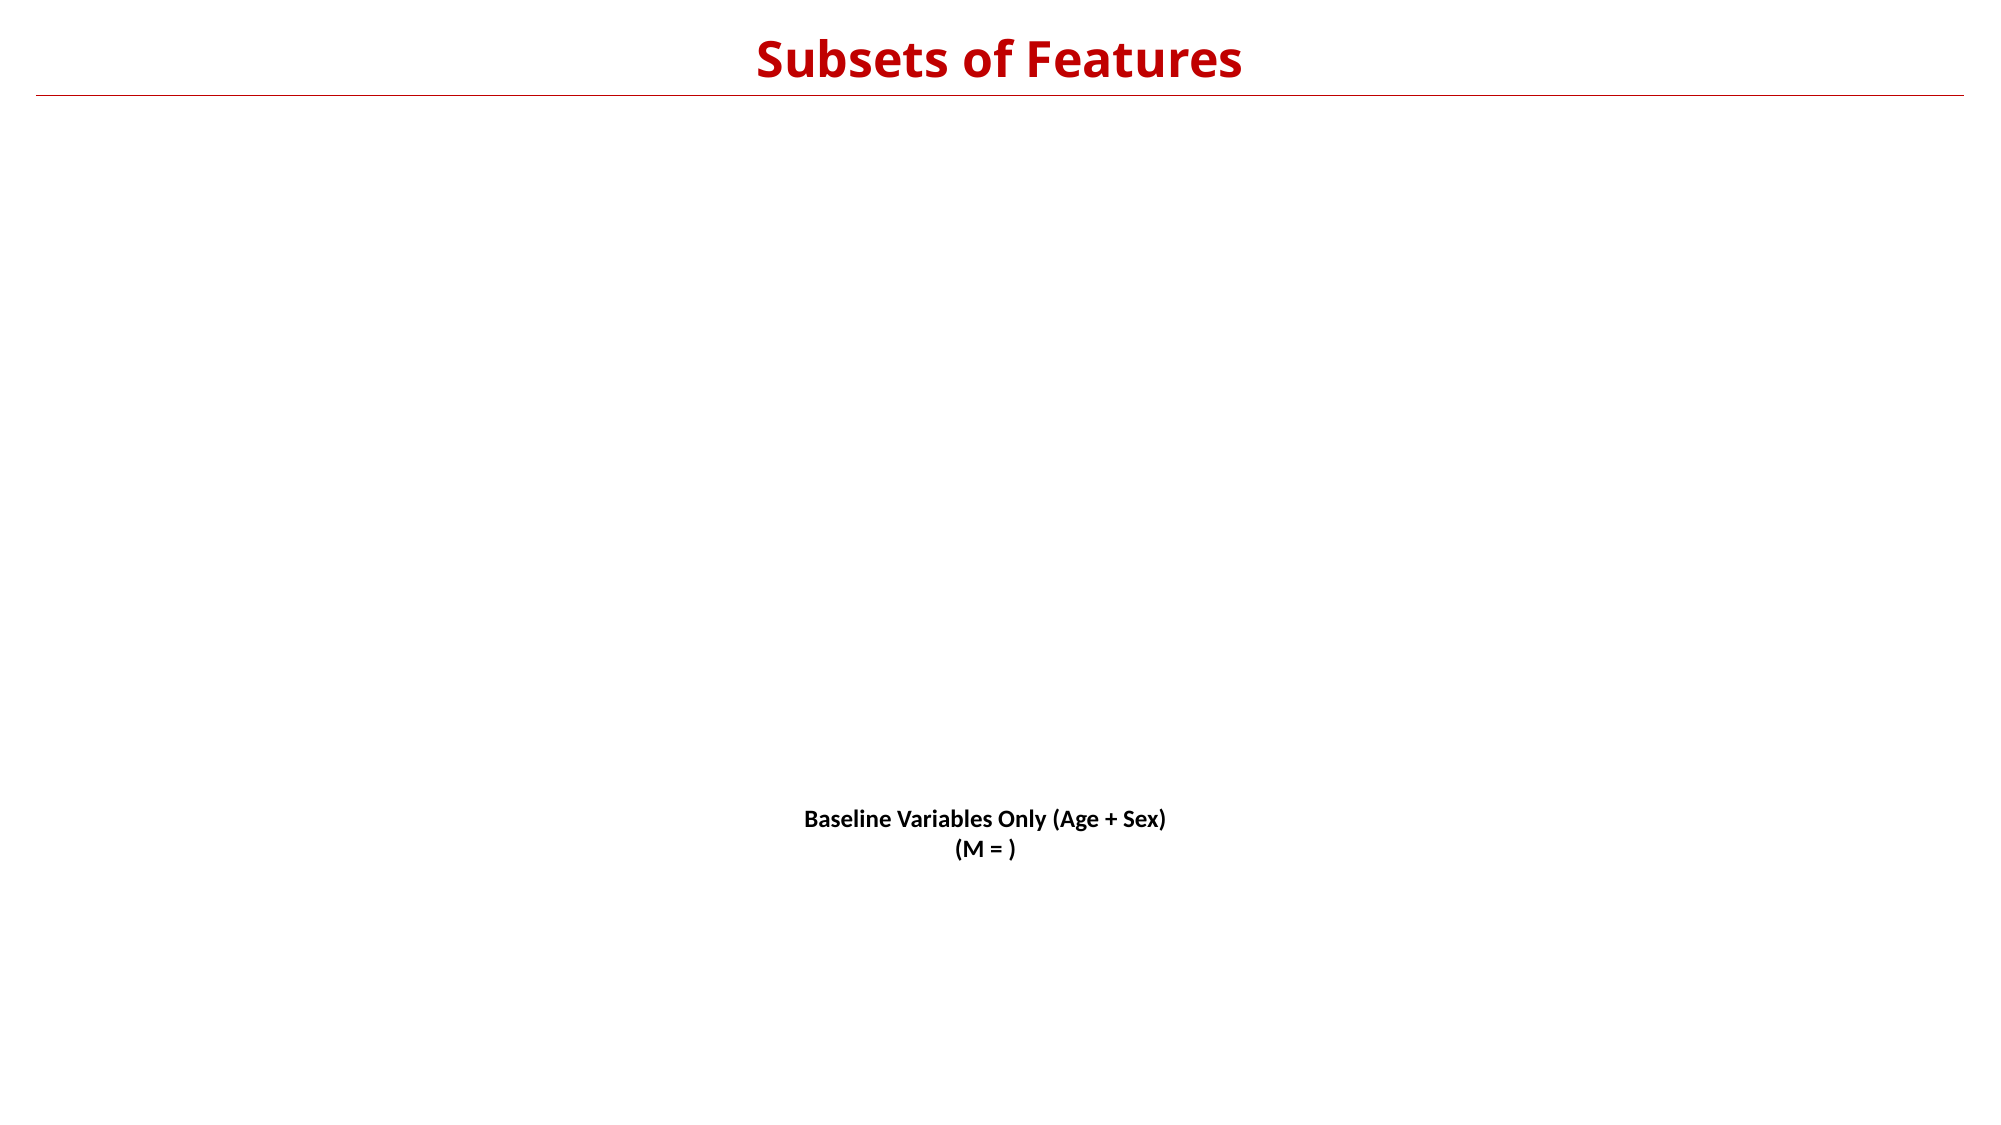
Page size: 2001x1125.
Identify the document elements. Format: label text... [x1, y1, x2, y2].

text_box Baseline Variables Only (Age + Sex) (M = ) [483, 802, 1488, 863]
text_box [0, 9, 2000, 96]
